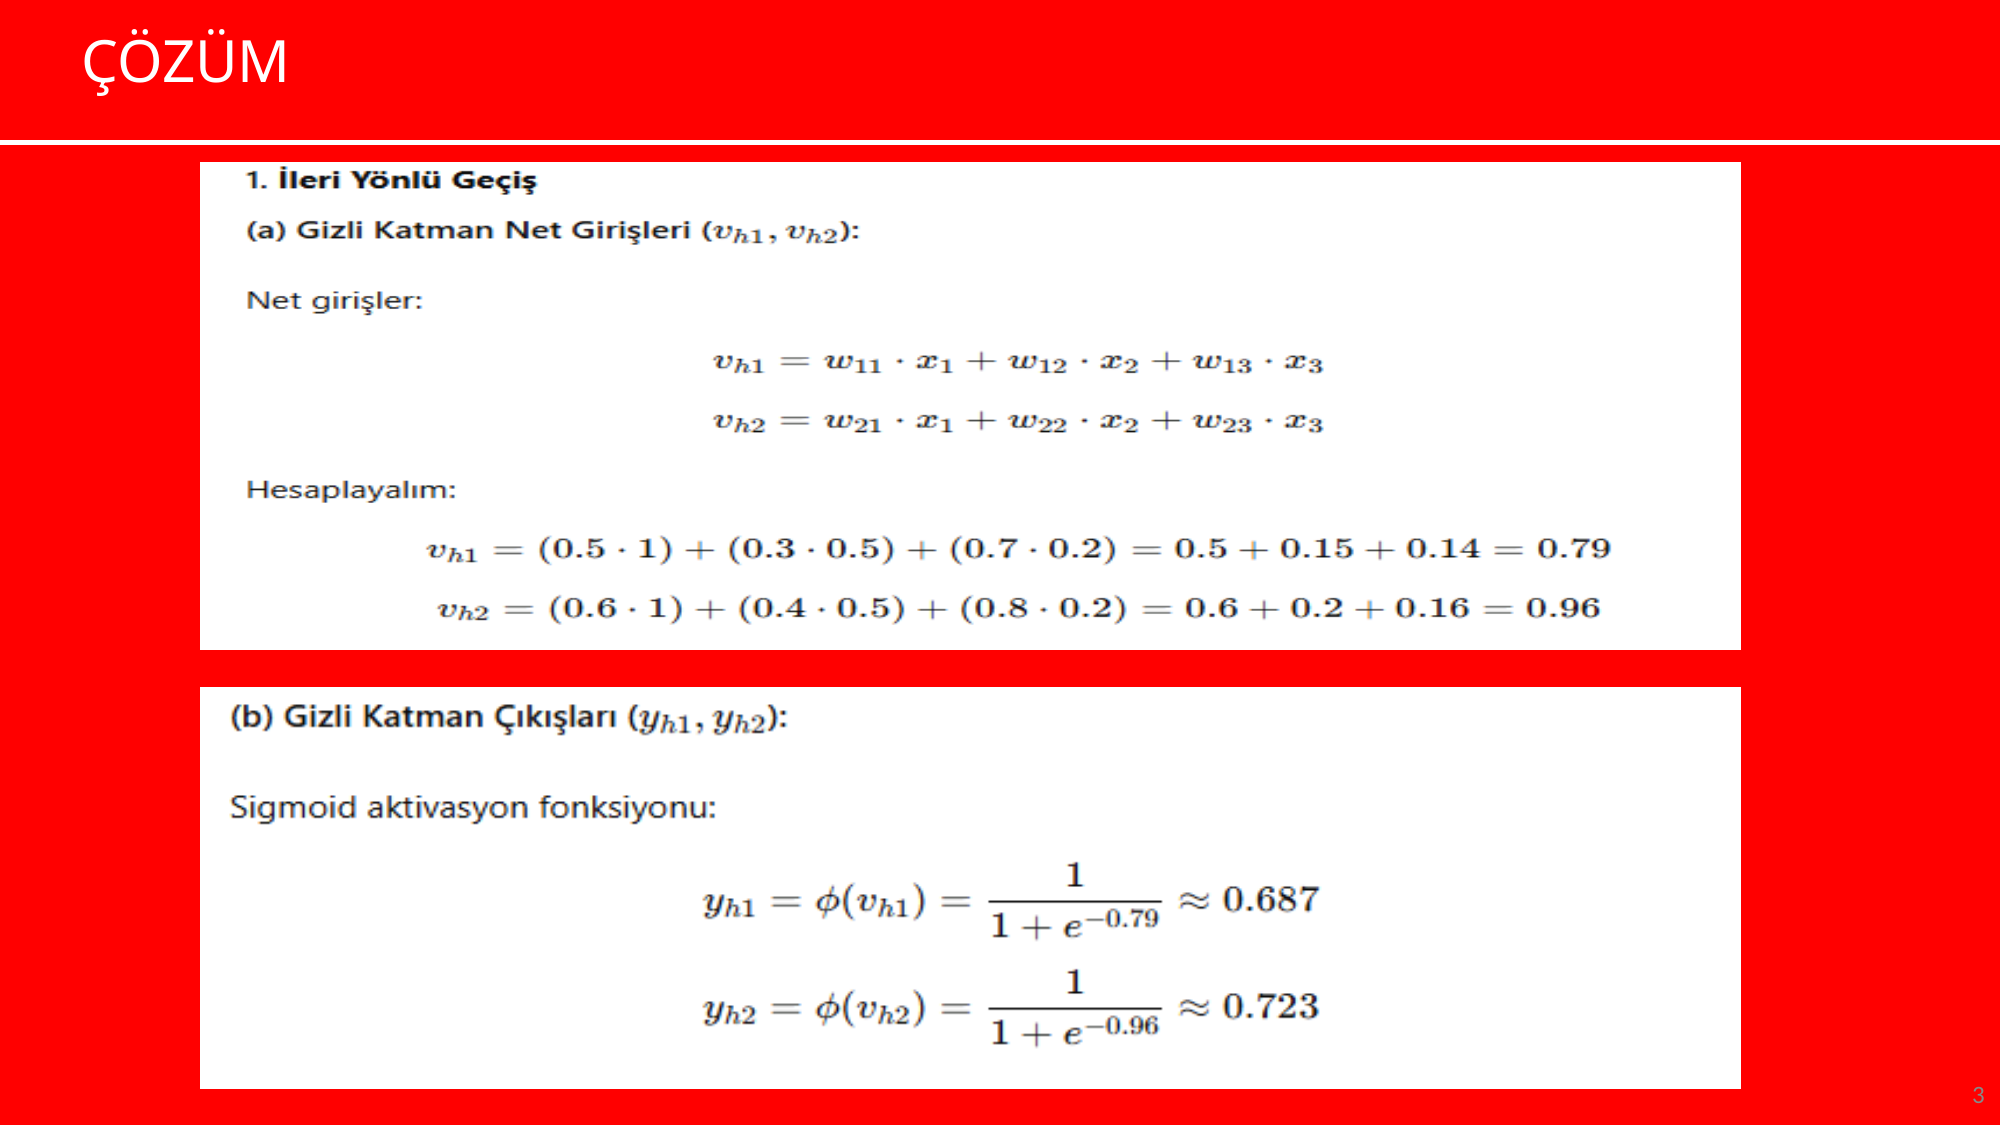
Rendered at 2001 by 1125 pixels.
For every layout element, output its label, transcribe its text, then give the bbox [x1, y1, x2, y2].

title ÇÖZÜM [79, 0, 1904, 154]
picture [199, 161, 1742, 651]
text_box 3 [1970, 1076, 1987, 1109]
picture [199, 686, 1742, 1090]
